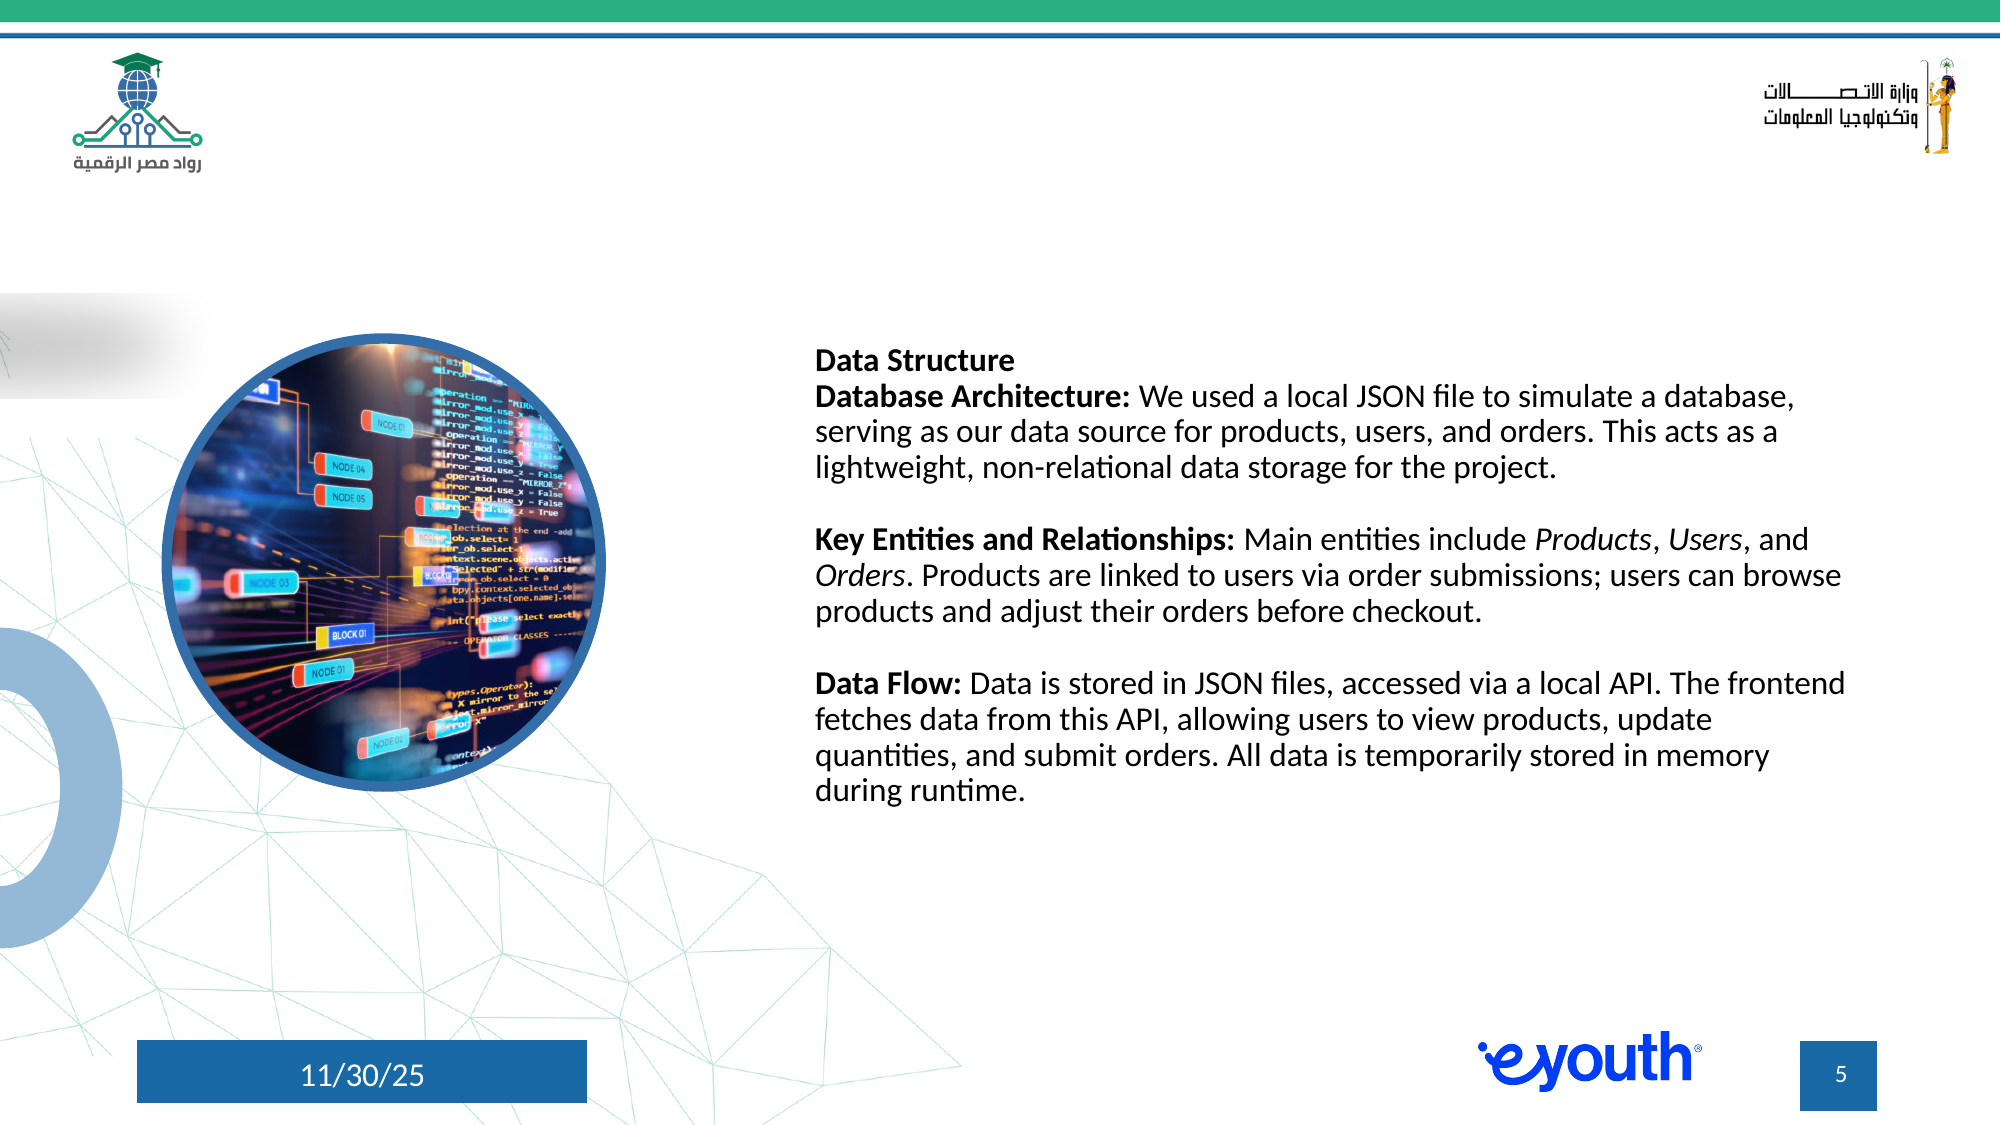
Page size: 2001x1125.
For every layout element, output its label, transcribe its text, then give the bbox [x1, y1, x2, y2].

text_box [0, 628, 122, 948]
slide_number 5 [1412, 1042, 1863, 1103]
title Data Structure Database Architecture: We used a local JSON file to simulate a database, serving as our data source for products, users, and orders. This acts as a lightweight, non-relational data storage for the project. Key Entities and Relationships: Main entities include Products, Users, and Orders. Products are linked to users via order submissions; users can browse products and adjust their orders before checkout. Data Flow: Data is stored in JSON files, accessed via a local API. The frontend fetches data from this API, allowing users to view products, update quantities, and submit orders. All data is temporarily stored in memory during runtime. [800, 210, 1877, 941]
picture [0, 0, 2000, 1125]
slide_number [137, 1042, 588, 1103]
picture [0, 689, 61, 887]
